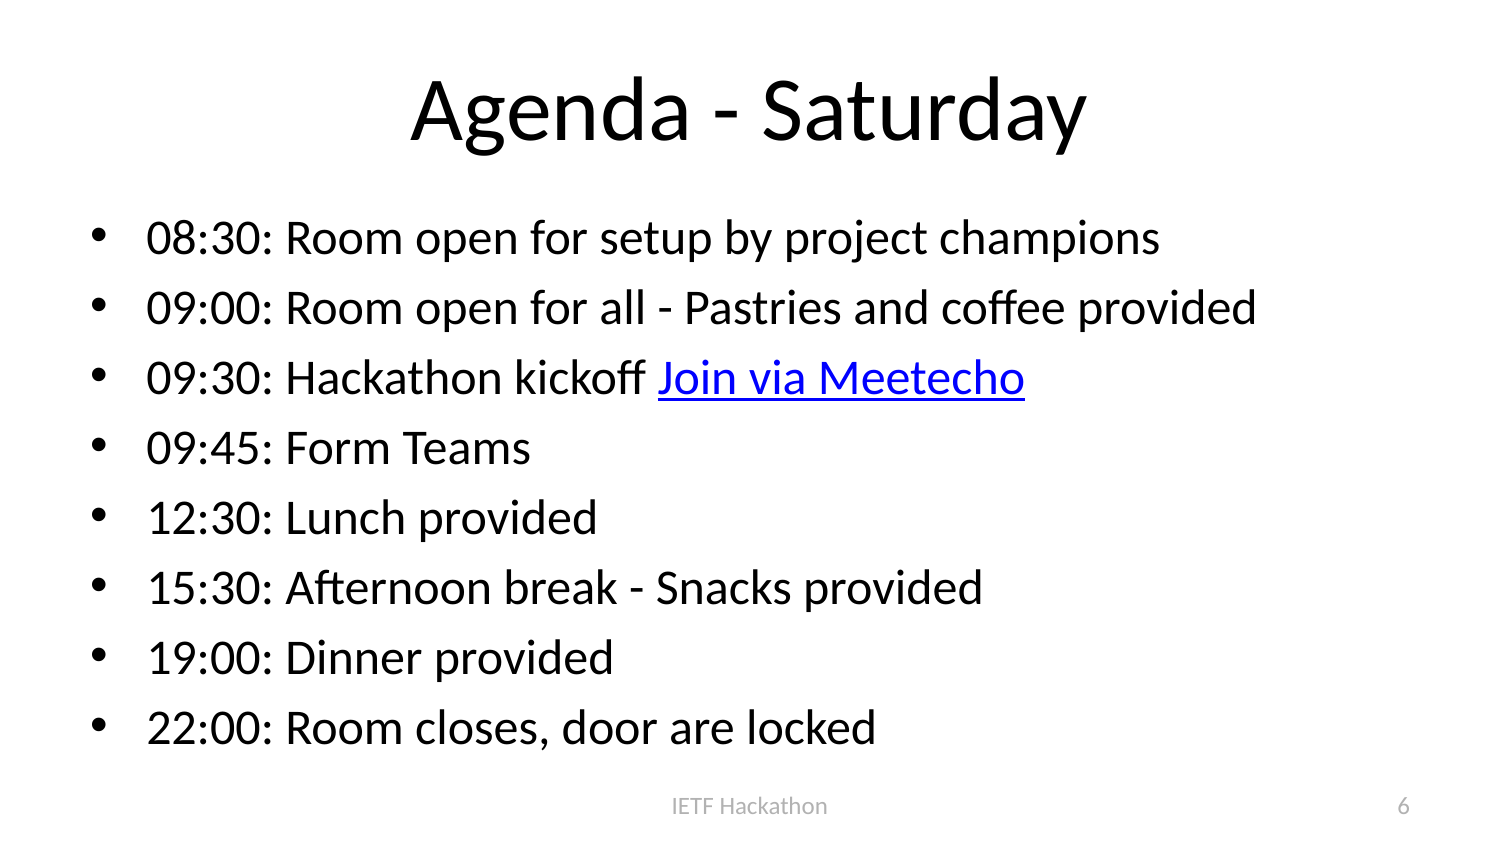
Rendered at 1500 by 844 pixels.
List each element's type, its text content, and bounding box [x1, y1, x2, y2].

slide_number 6 [1074, 782, 1425, 827]
footer IETF Hackathon [512, 782, 988, 827]
list 08:30: Room open for setup by project champions 09:00: Room open for all - Pastries and coffee provided 09:30: Hackathon kickoff ​Join via Meetecho 09:45: Form Teams 12:30: Lunch provided 15:30: Afternoon break - Snacks provided 19:00: Dinner provided 22:00: Room closes, door are locked [75, 196, 1425, 783]
title Agenda - Saturday [75, 33, 1425, 175]
